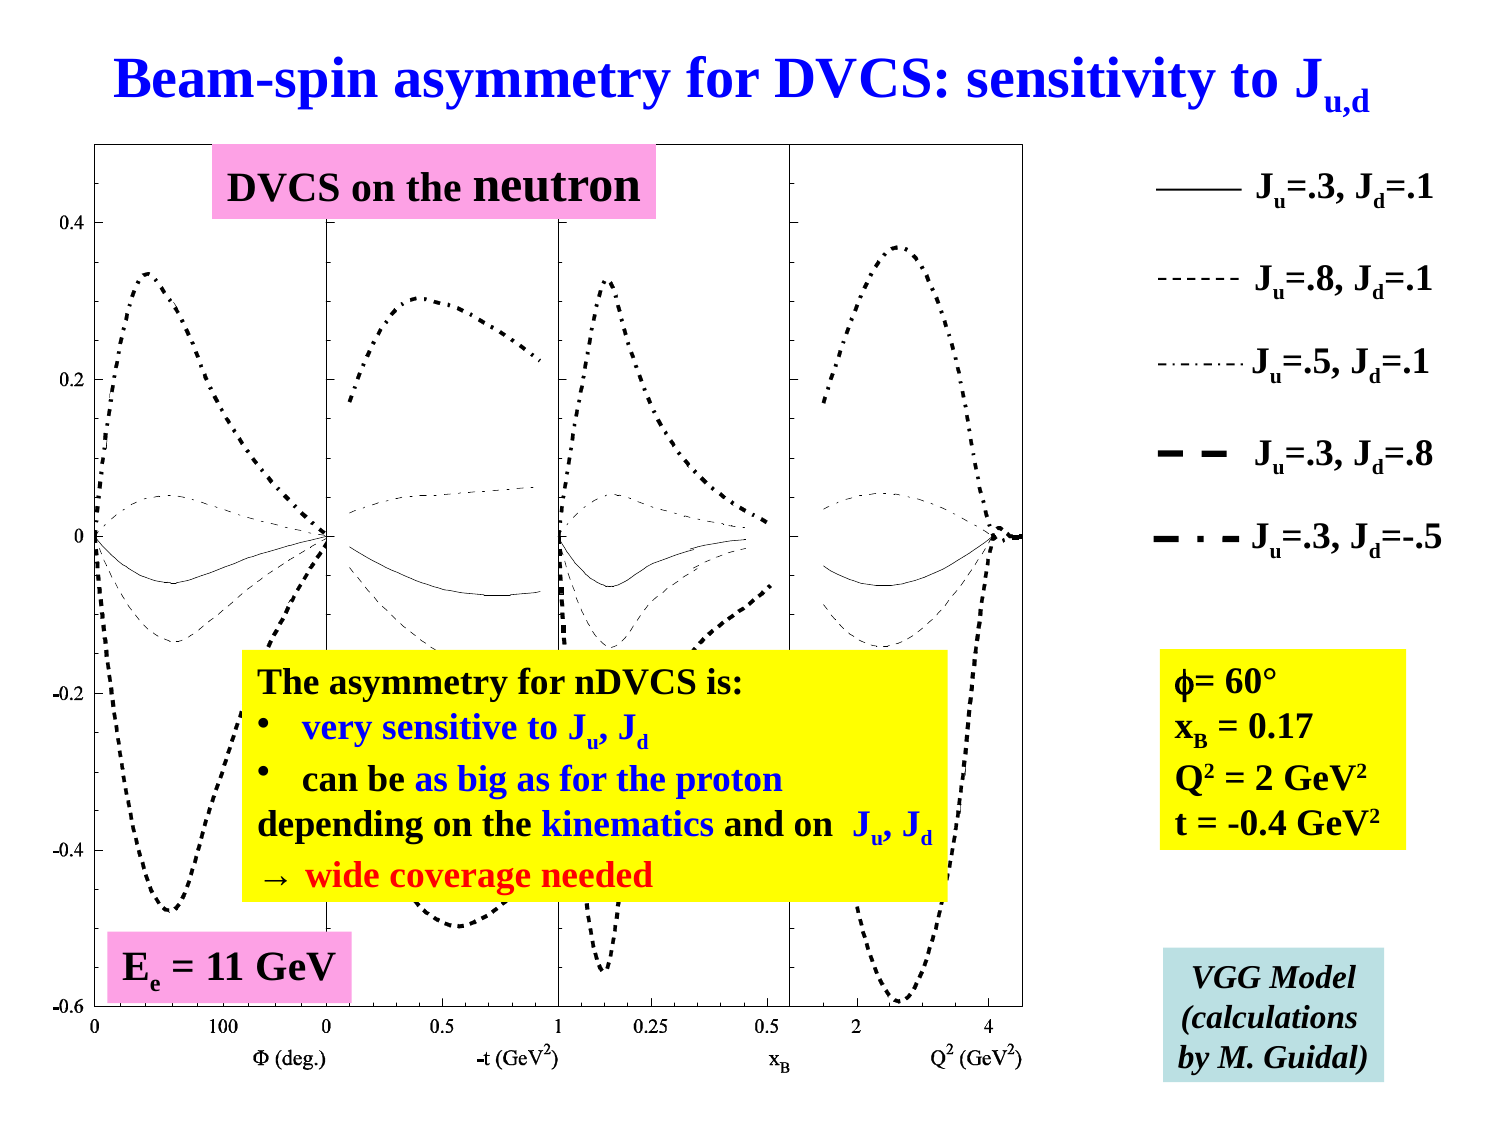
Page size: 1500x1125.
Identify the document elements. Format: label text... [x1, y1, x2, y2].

text_box Ju=.5, Jd=.1 [1273, 329, 1446, 395]
text_box Ju=.3, Jd=.8 [1273, 420, 1449, 487]
text_box Beam-spin asymmetry for DVCS: sensitivity to Ju,d [1273, 31, 1385, 127]
text_box Ju=.8, Jd=.1 [1273, 245, 1449, 312]
text_box Ju=.3, Jd=-.5 [1273, 503, 1458, 570]
text_box f= 60° xB = 0.17 Q2 = 2 GeV2 t = -0.4 GeV2 [1273, 649, 1407, 850]
picture [0, 0, 1270, 1125]
text_box Ju=.3, Jd=.1 [1273, 154, 1450, 220]
text_box VGG Model (calculations by M. Guidal) [1273, 947, 1385, 1083]
